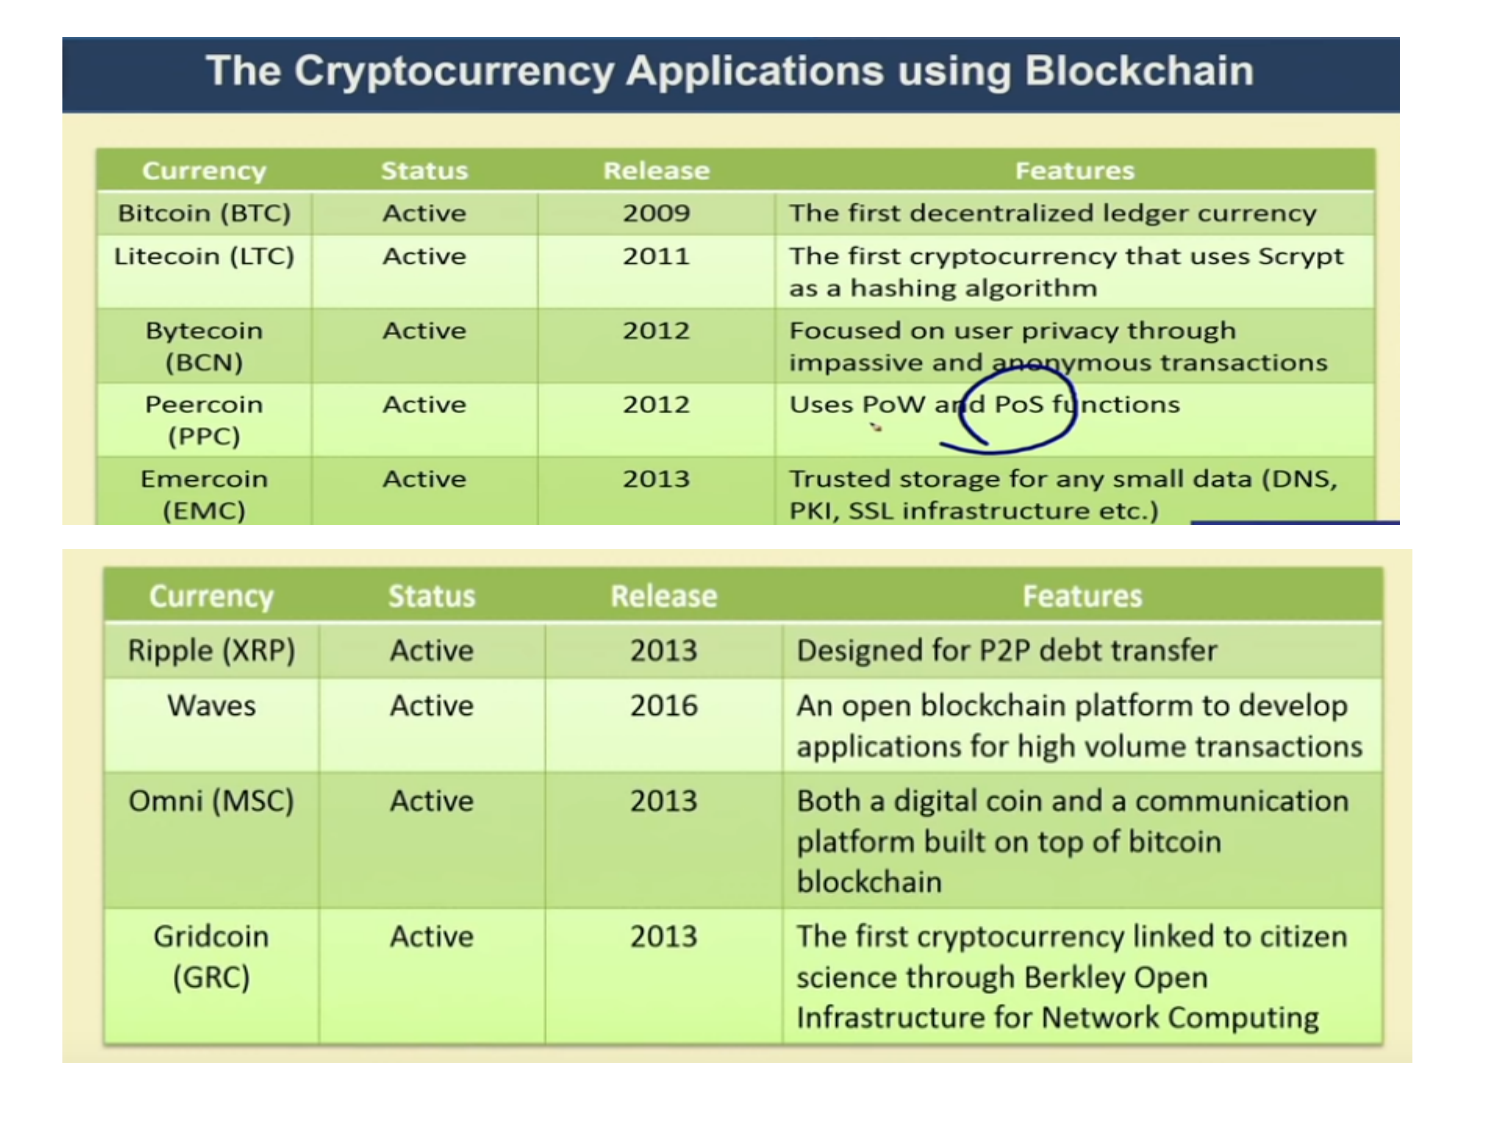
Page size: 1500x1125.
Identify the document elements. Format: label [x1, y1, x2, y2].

picture [62, 37, 1401, 526]
picture [62, 549, 1413, 1063]
